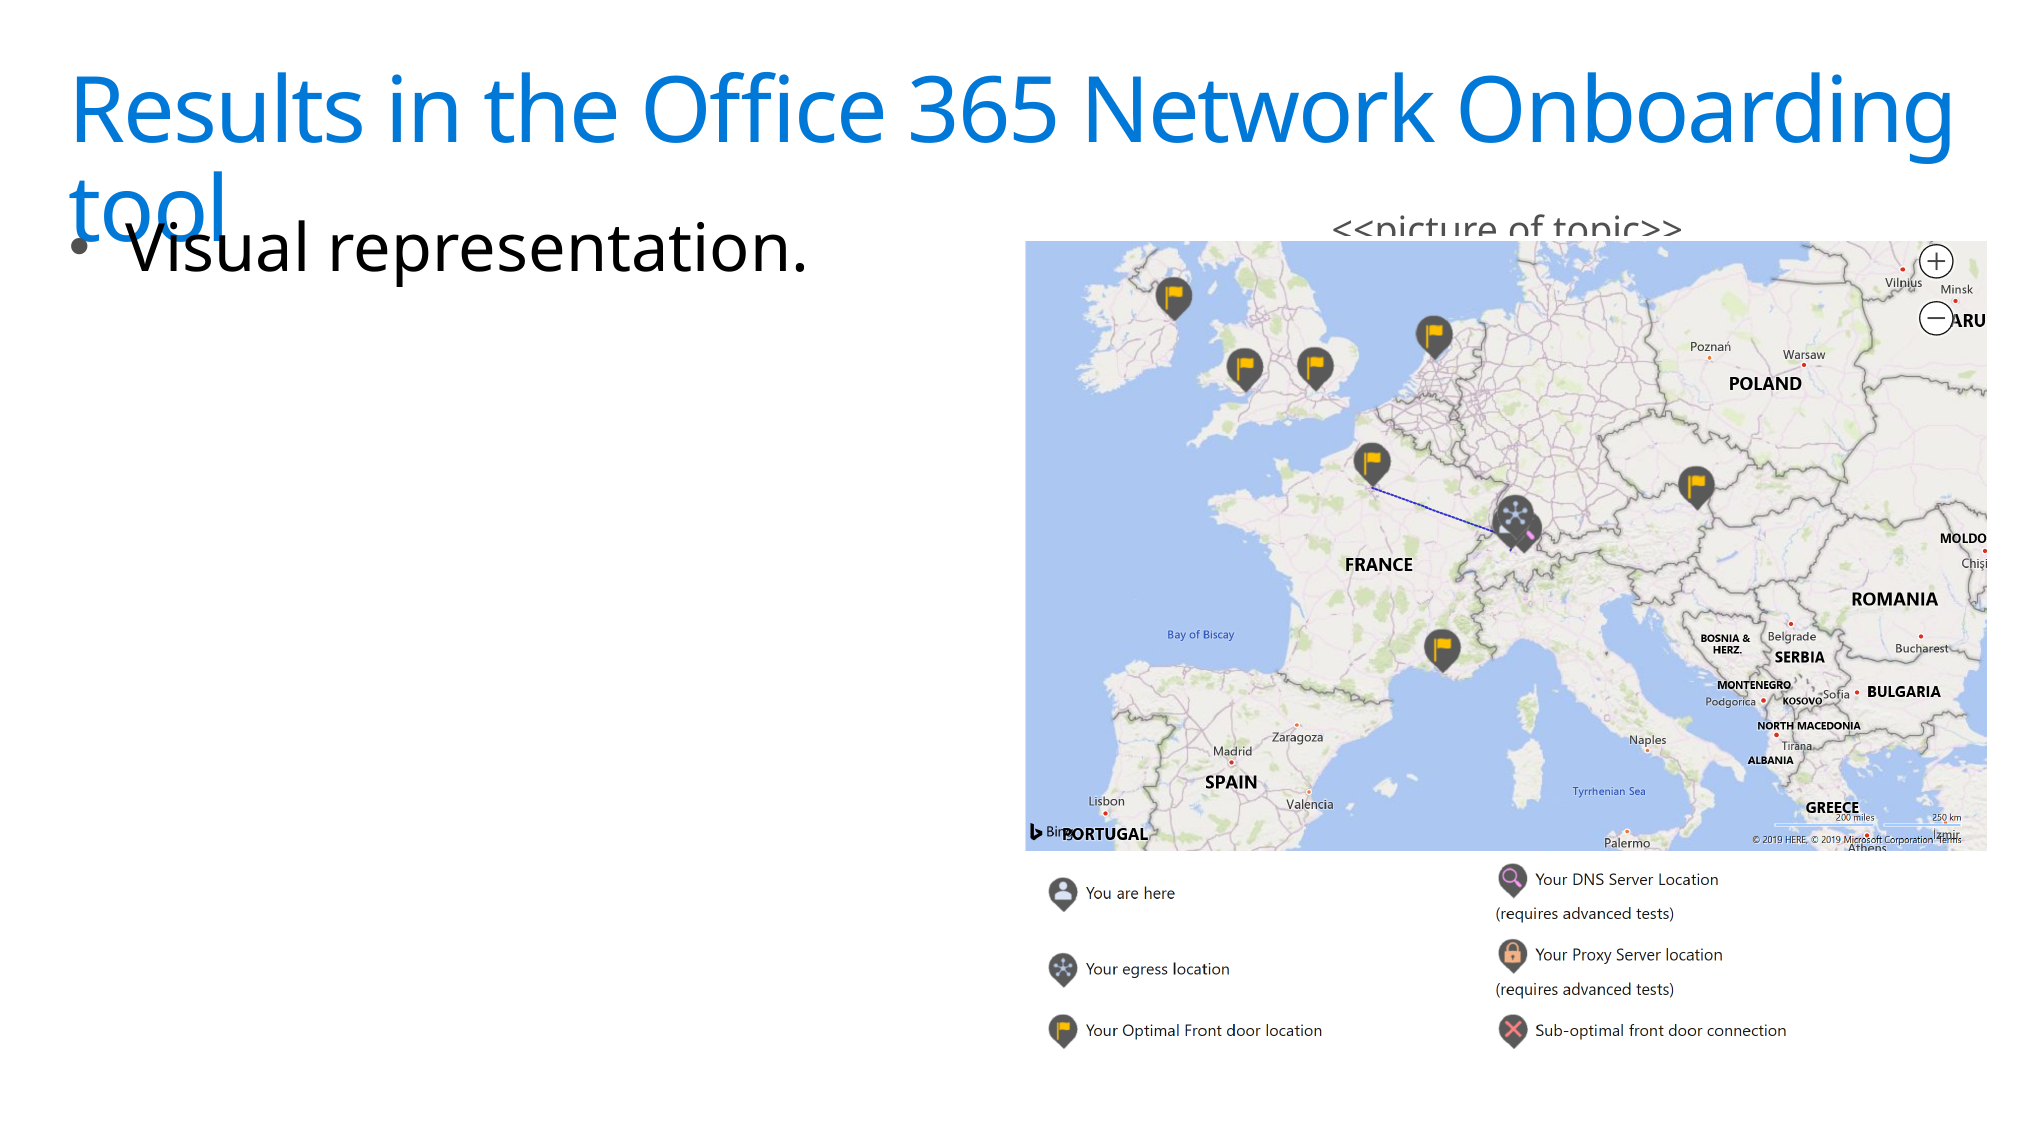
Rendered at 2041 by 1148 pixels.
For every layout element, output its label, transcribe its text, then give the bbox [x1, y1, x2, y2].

list Visual representation. [45, 198, 1019, 302]
picture [1019, 198, 1996, 1100]
title Results in the Office 365 Network Onboarding tool [45, 48, 1996, 198]
